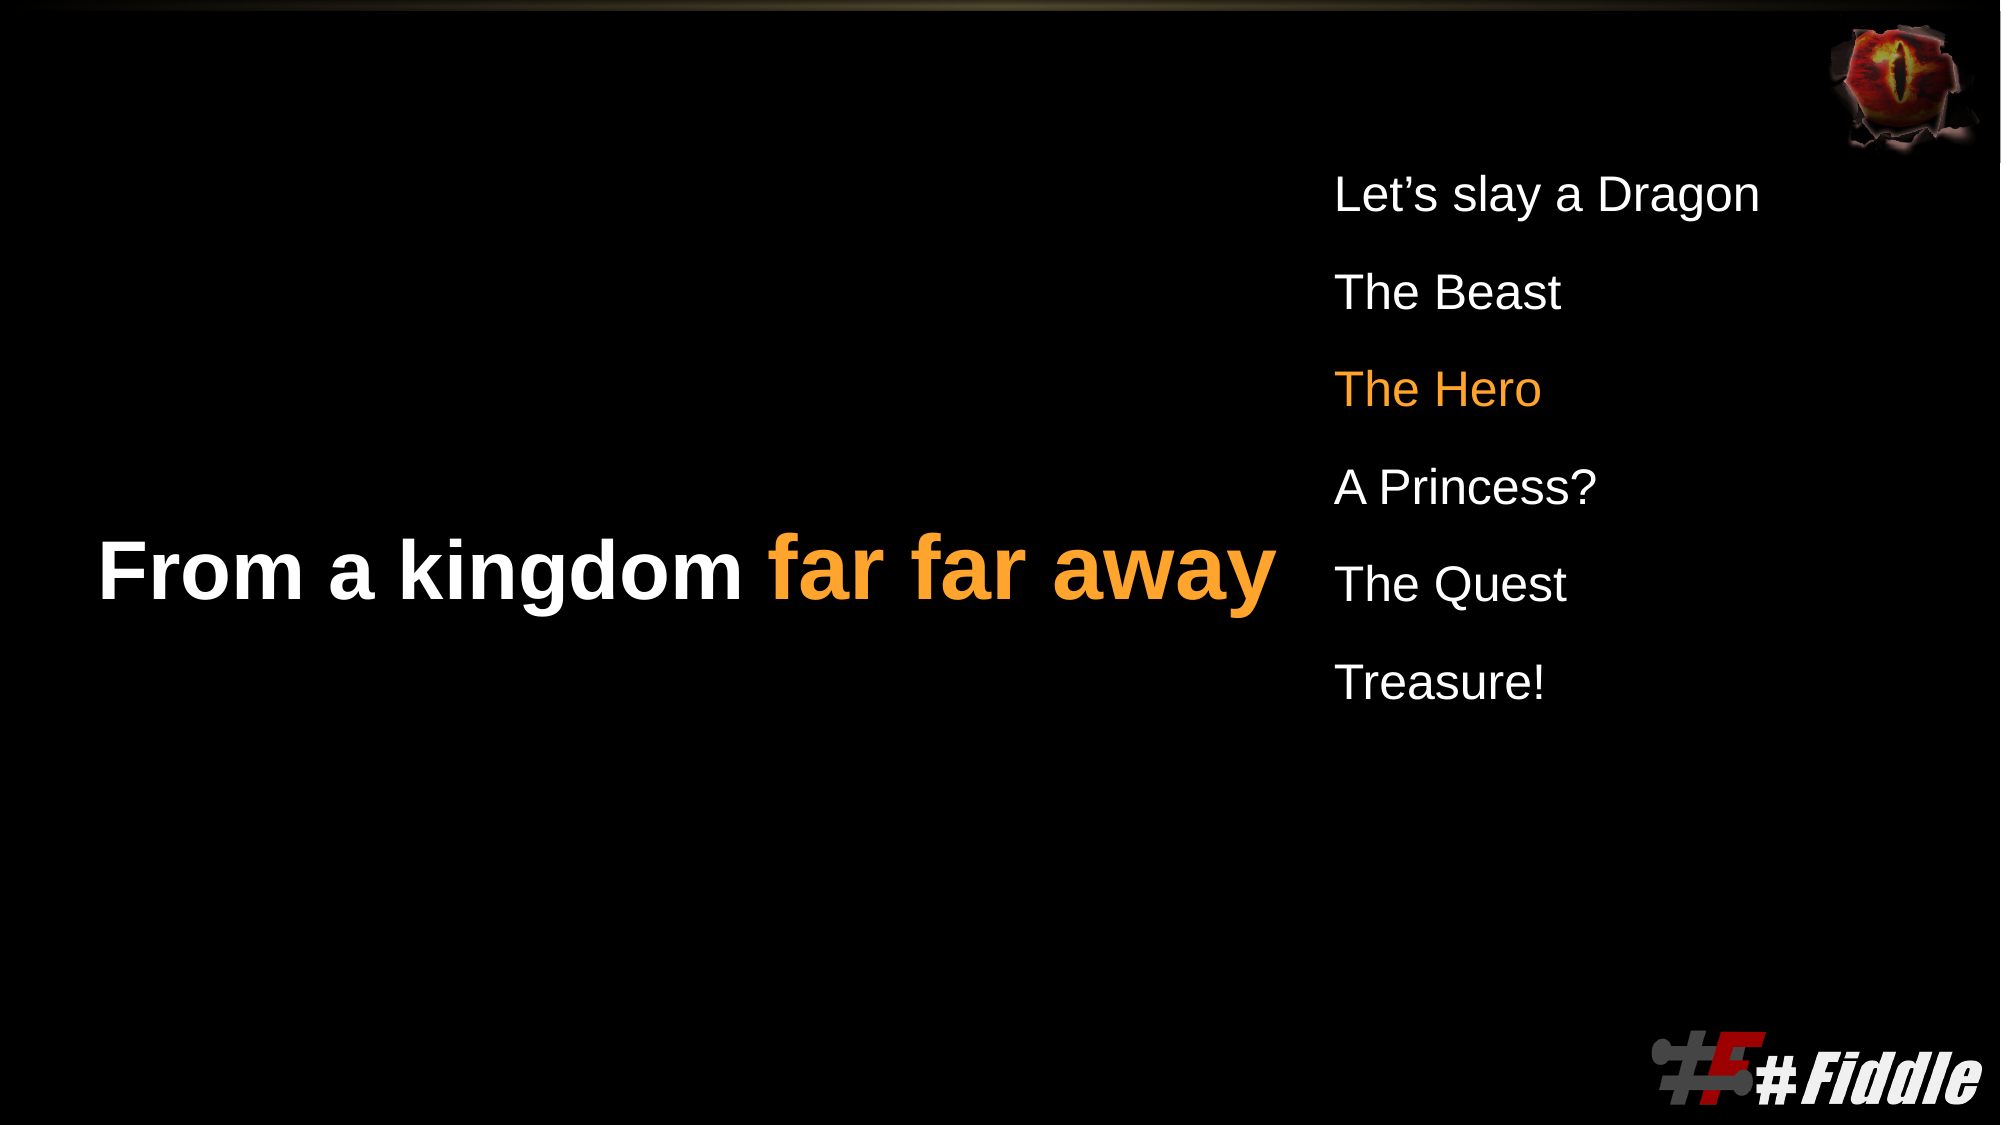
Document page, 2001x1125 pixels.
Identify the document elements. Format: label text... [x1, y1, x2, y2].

list Let’s slay a Dragon The Beast The Hero A Princess? The Quest Treasure! [1319, 154, 1940, 1059]
title From a kingdom far far away [82, 506, 1319, 619]
picture [1651, 1018, 2001, 1125]
